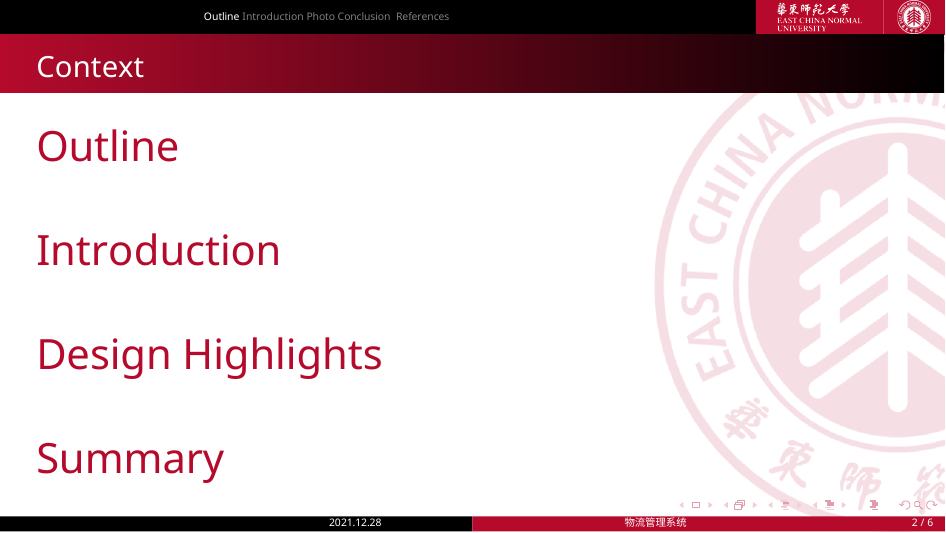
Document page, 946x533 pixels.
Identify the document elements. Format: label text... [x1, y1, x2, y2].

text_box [0, 516, 946, 532]
picture [654, 93, 945, 516]
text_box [0, 0, 946, 93]
text_box Outline Introduction Design Highlights Summary [34, 118, 487, 510]
